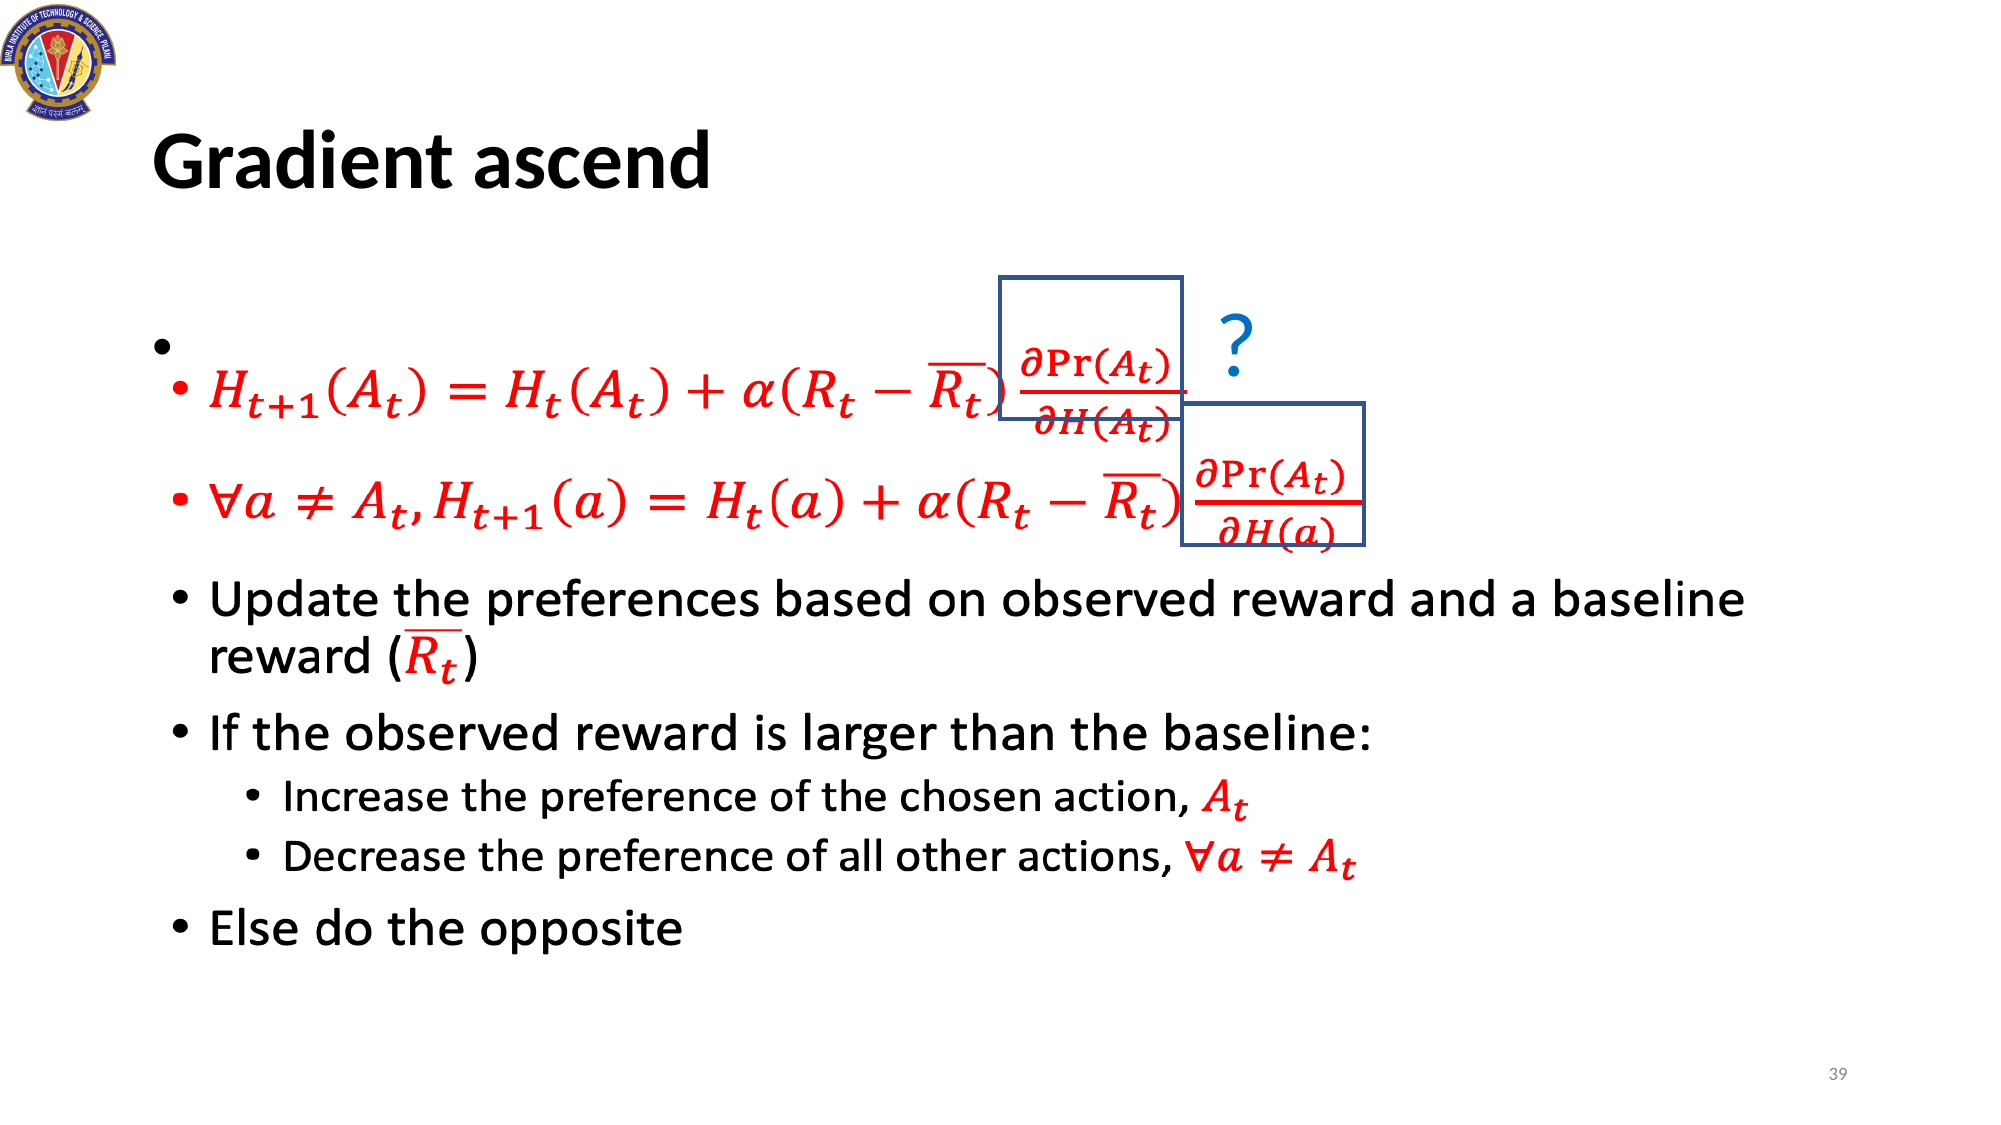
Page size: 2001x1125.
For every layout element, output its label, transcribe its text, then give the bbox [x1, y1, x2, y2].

text_box [999, 277, 1182, 419]
text_box [1182, 403, 1365, 546]
text_box ? [1199, 277, 1274, 403]
list [137, 310, 1863, 997]
picture [0, 4, 116, 121]
slide_number ‹#› [1412, 1042, 1863, 1103]
title Gradient ascend [137, 59, 1863, 265]
